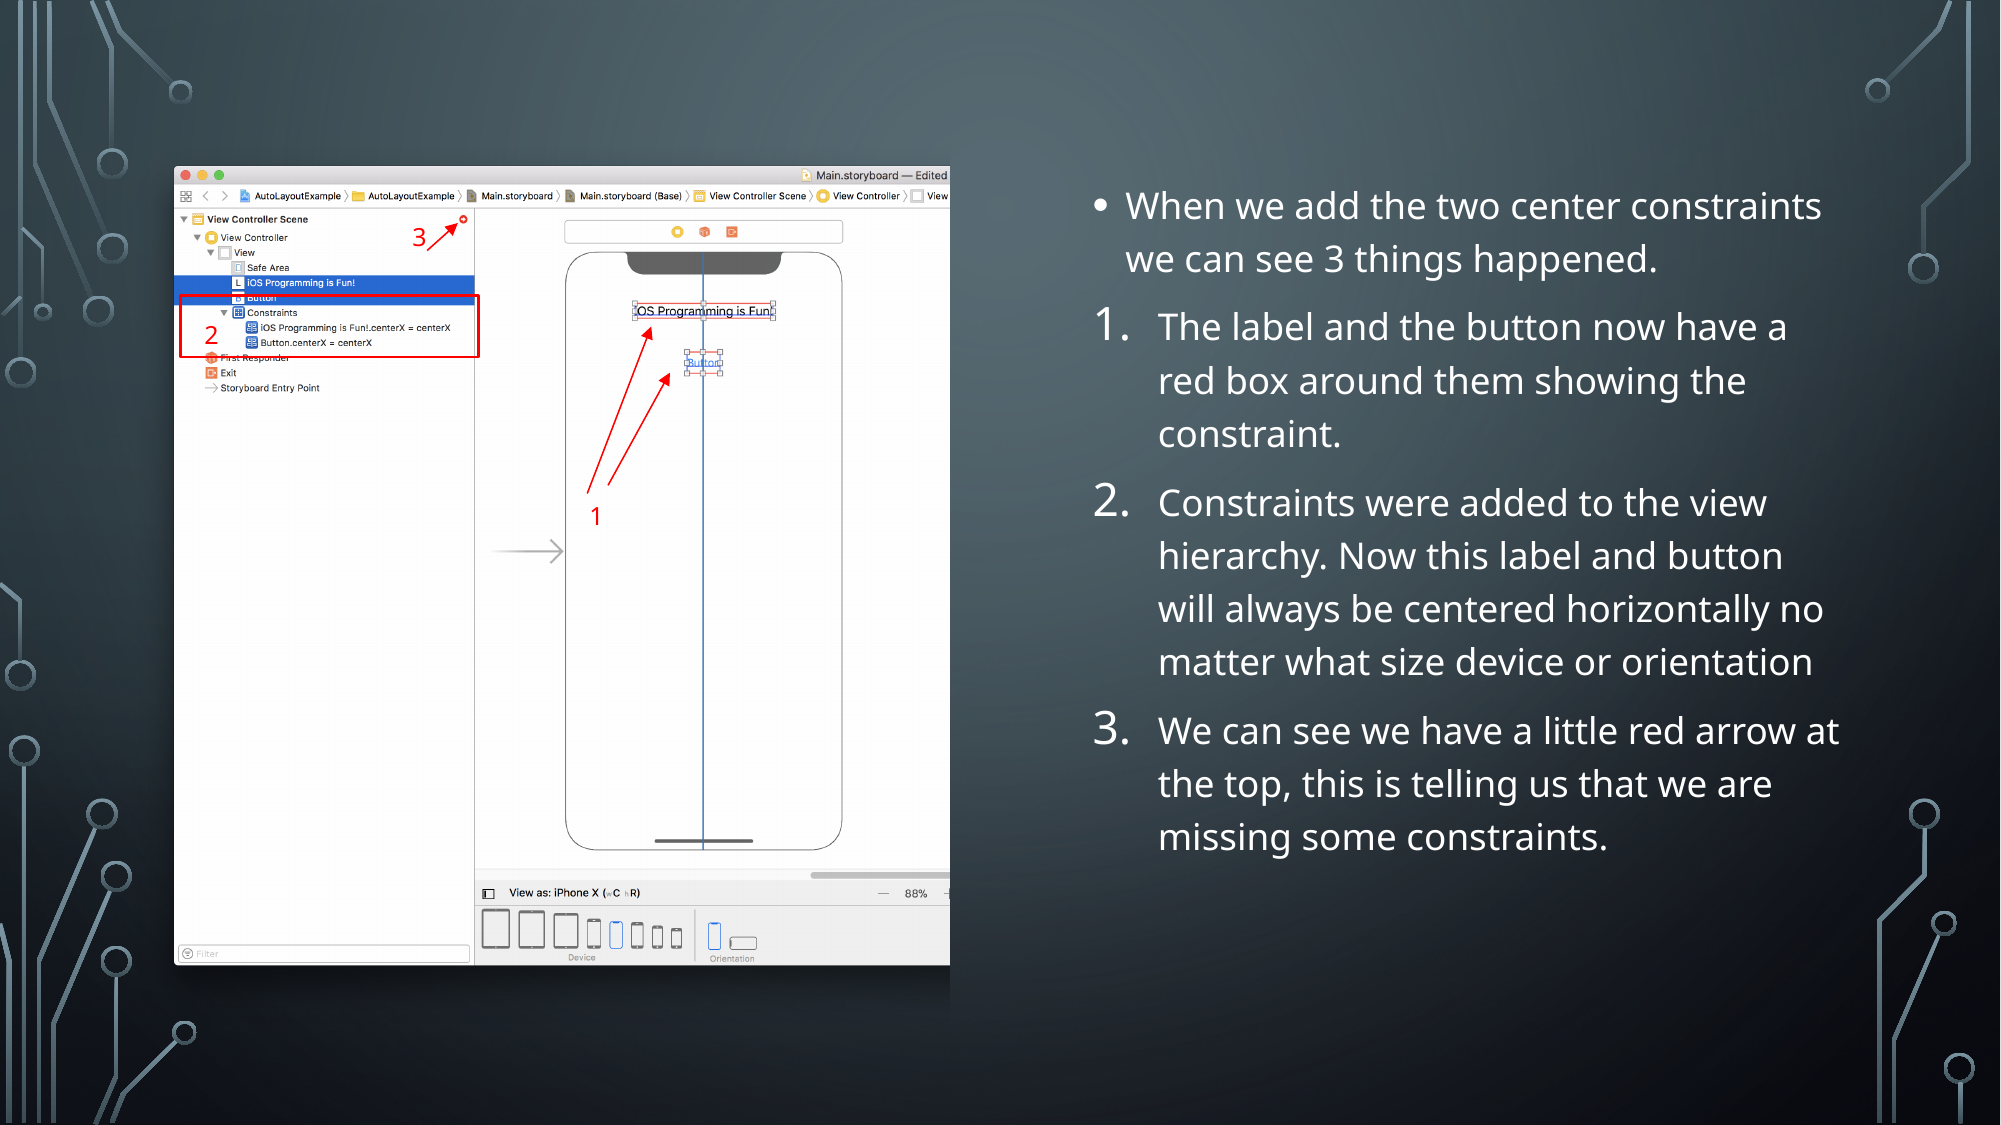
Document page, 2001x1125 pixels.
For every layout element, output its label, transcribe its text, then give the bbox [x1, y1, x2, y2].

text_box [426, 222, 459, 251]
list When we add the two center constraints we can see 3 things happened. The label and the button now have a red box around them showing the constraint. Constraints were added to the view hierarchy. Now this label and button will always be centered horizontally no matter what size device or orientation We can see we have a little red arrow at the top, this is telling us that we are missing some constraints. [1077, 165, 1857, 950]
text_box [652, 372, 671, 486]
picture [127, 139, 950, 1032]
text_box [586, 326, 652, 494]
